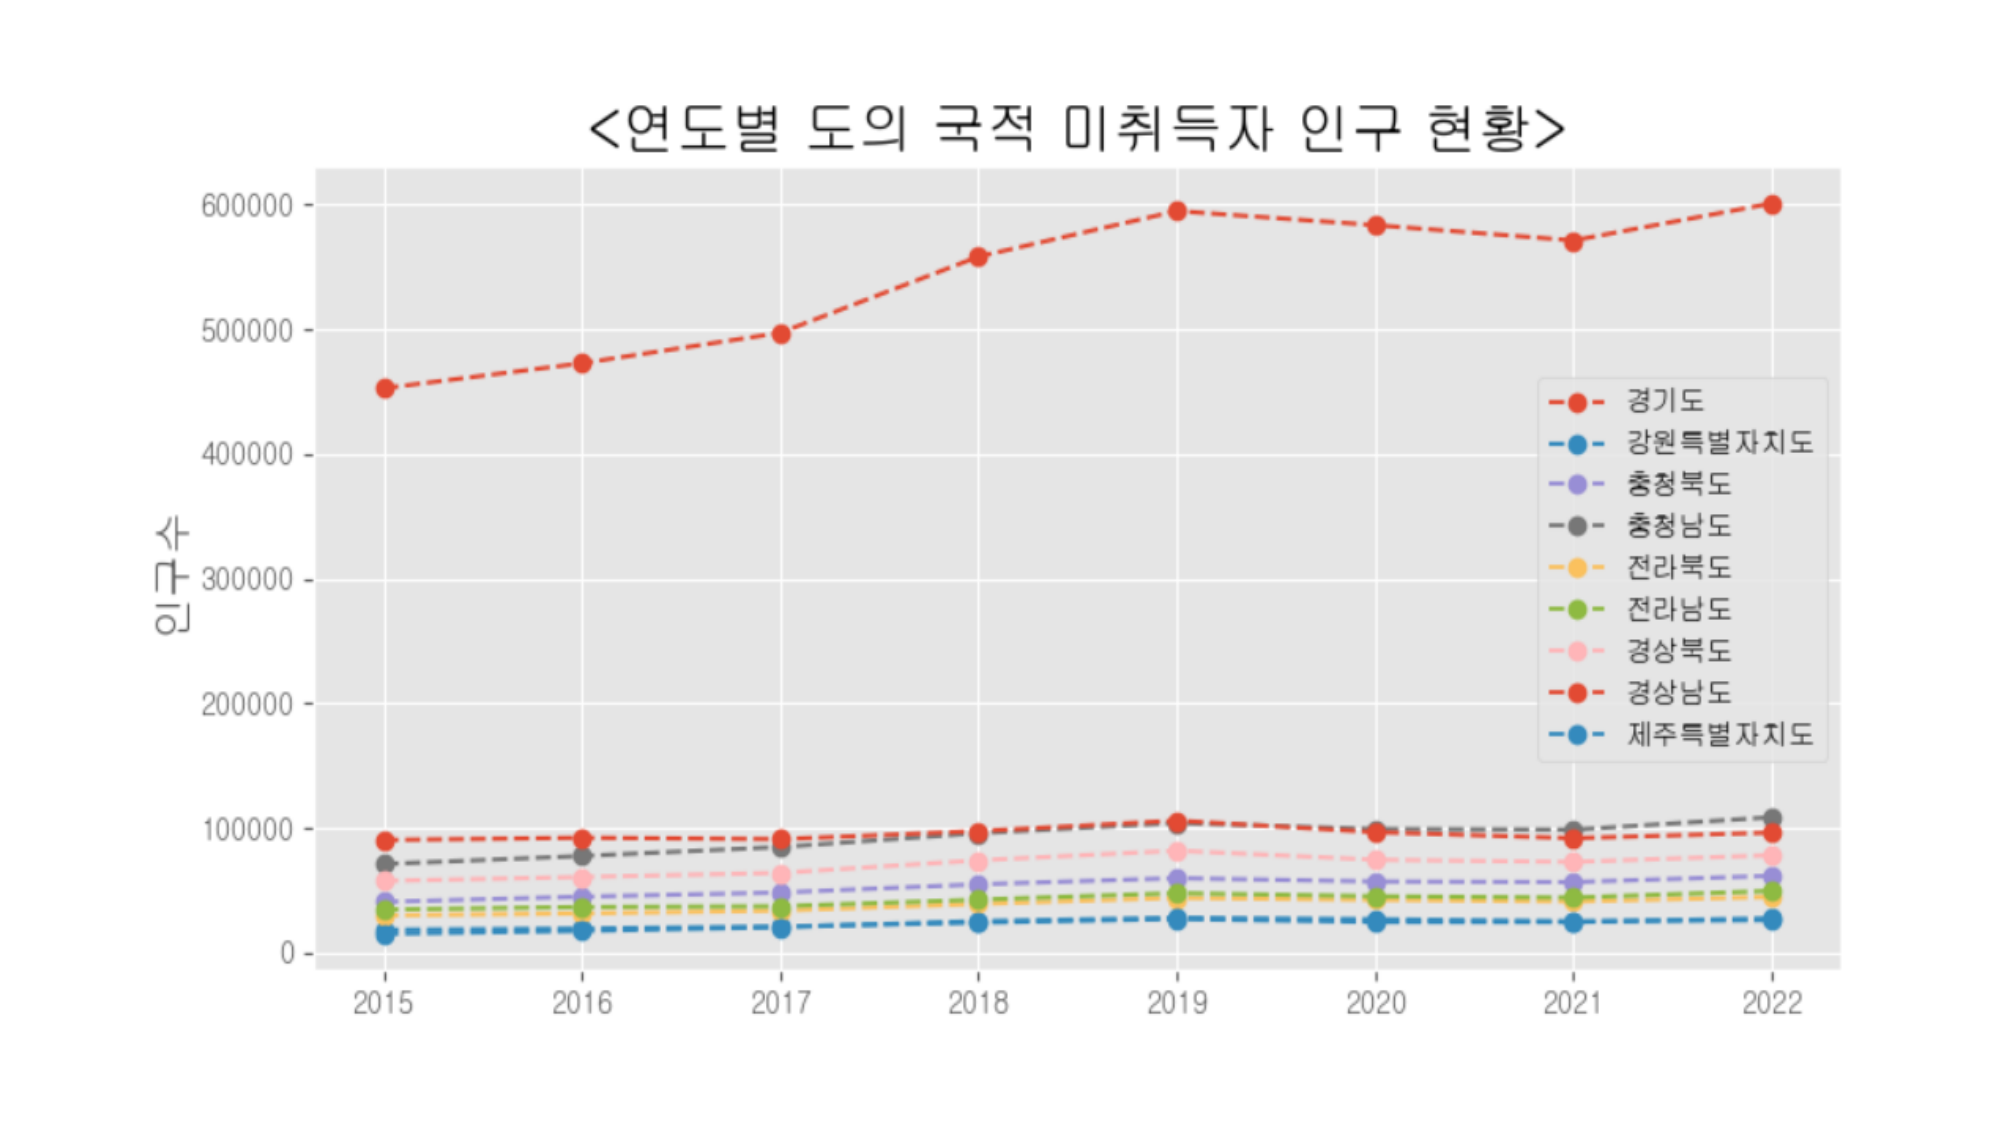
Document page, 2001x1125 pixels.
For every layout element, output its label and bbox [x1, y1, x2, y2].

picture [147, 89, 1867, 1039]
